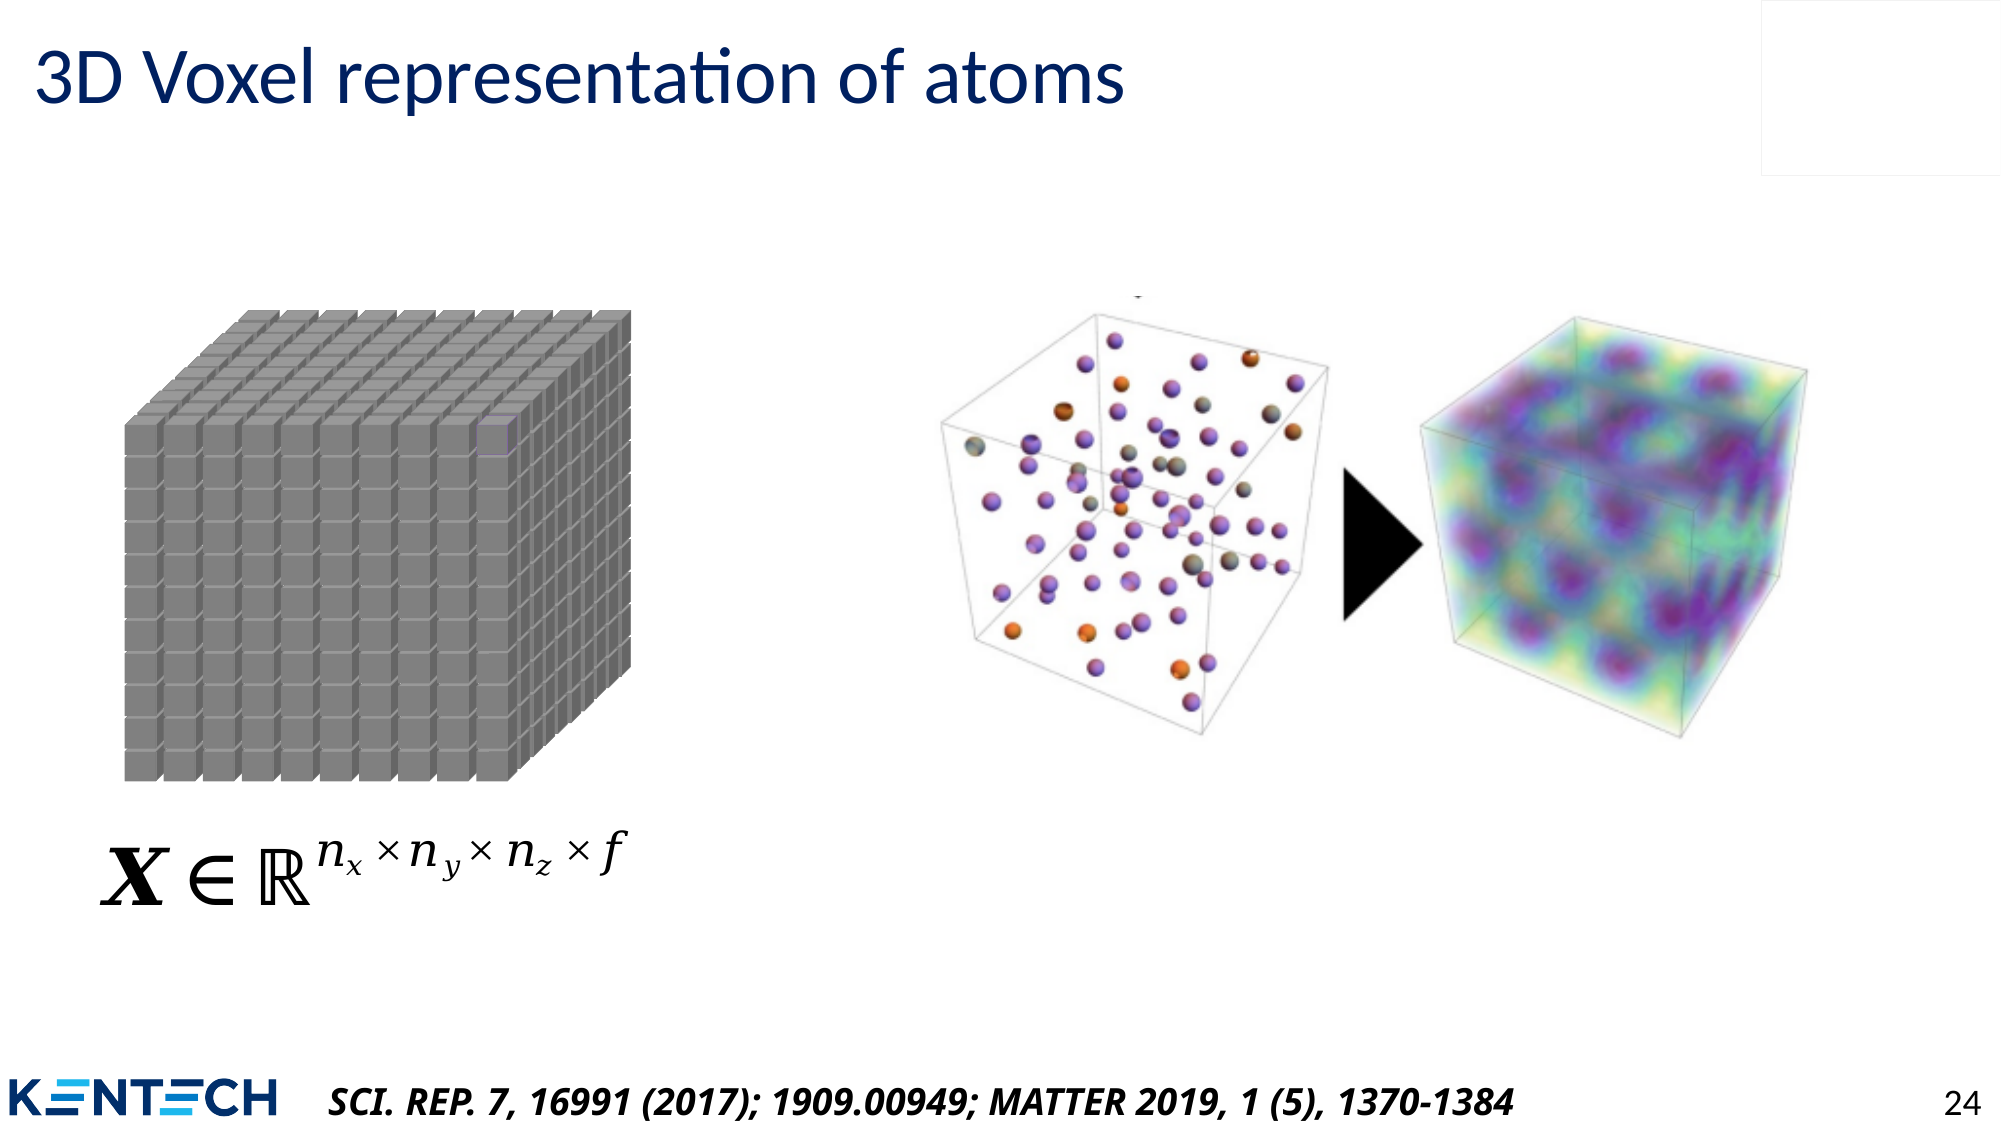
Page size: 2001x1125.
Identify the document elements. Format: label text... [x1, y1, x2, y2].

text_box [124, 310, 632, 782]
picture [902, 296, 1821, 760]
text_box Sci. Rep. 7, 16991 (2017); 1909.00949; Matter 2019, 1 (5), 1370-1384 [313, 1070, 2000, 1125]
title 3D Voxel representation of atoms [18, 14, 1563, 128]
picture [7, 1075, 283, 1119]
